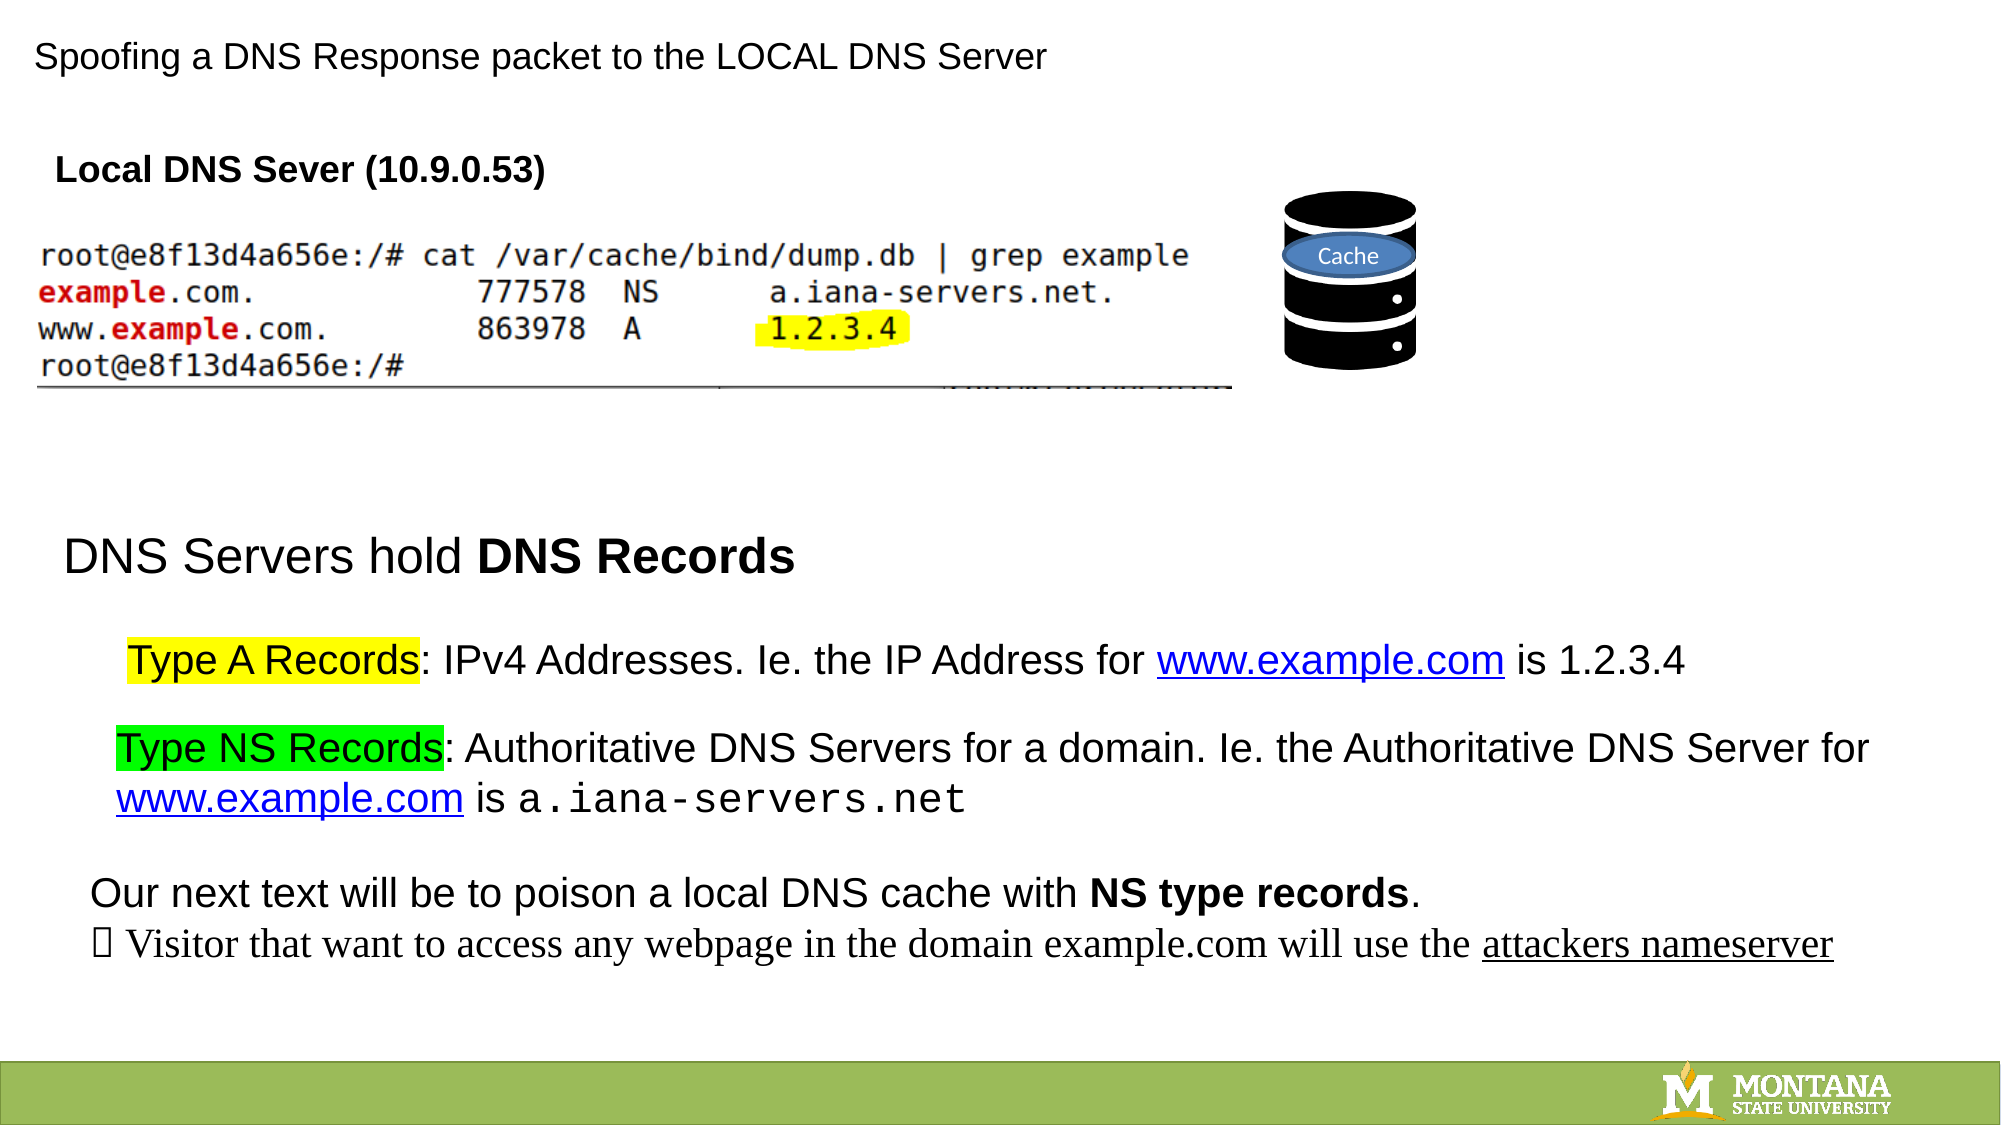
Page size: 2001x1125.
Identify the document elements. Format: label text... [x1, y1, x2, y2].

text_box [1894, 1060, 2000, 1125]
text_box DNS Servers hold DNS Records [48, 516, 811, 591]
text_box Local DNS Sever (10.9.0.53) [40, 137, 562, 197]
picture [37, 239, 1232, 390]
text_box Type NS Records: Authoritative DNS Servers for a domain. Ie. the Authoritative DNS Server for www.example.com is a.iana-servers.net [101, 713, 1913, 829]
picture [1237, 167, 1463, 393]
text_box Spoofing a DNS Response packet to the LOCAL DNS Server [18, 24, 1063, 85]
text_box Our next text will be to poison a local DNS cache with NS type records.  Visitor that want to access any webpage in the domain example.com will use the attackers nameserver [74, 858, 1849, 974]
text_box Type A Records: IPv4 Addresses. Ie. the IP Address for www.example.com is 1.2.3.4 [112, 625, 1701, 691]
picture [1649, 1060, 1892, 1122]
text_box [0, 1060, 1645, 1125]
